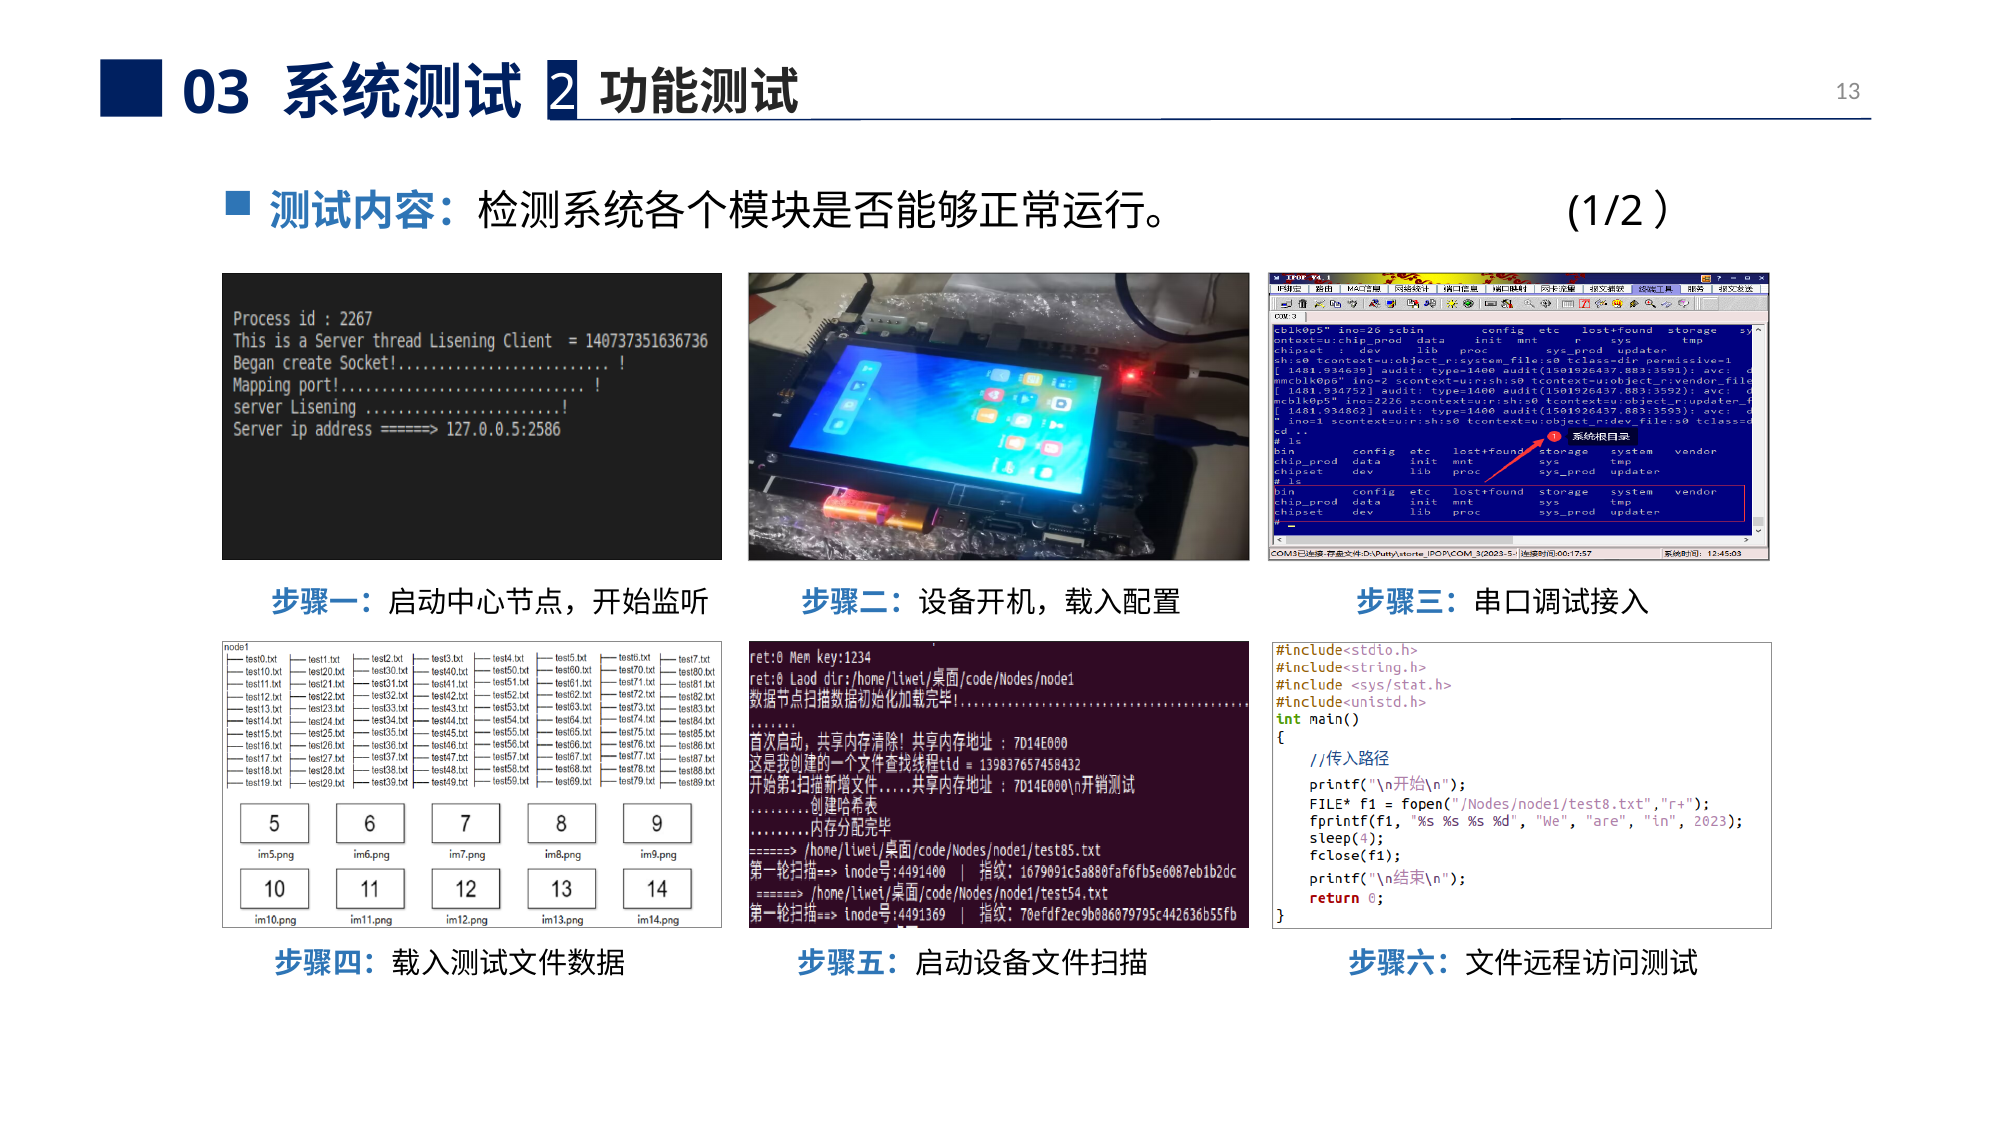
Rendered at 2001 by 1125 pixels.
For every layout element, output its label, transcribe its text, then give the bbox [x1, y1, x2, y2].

text_box 步骤五：启动设备文件扫描 [783, 936, 1270, 987]
picture [1272, 642, 1772, 929]
text_box 测试内容：检测系统各个模块是否能够正常运行。 (1/2） [207, 151, 1788, 317]
text_box 步骤三：串口调试接入 [1342, 575, 1666, 642]
text_box 03 系统测试 [180, 52, 524, 120]
text_box 功能测试 [585, 120, 973, 127]
text_box 2 [547, 60, 578, 120]
picture [222, 641, 722, 928]
text_box [100, 59, 163, 117]
picture [749, 641, 1249, 928]
text_box 步骤四：载入测试文件数据 [260, 936, 746, 987]
text_box [1819, 59, 1876, 120]
text_box 功能测试 [585, 51, 973, 118]
text_box 步骤六：文件远程访问测试 [1333, 936, 1820, 987]
picture [749, 273, 1249, 560]
picture [222, 273, 722, 560]
text_box 步骤二：设备开机，载入配置 [786, 575, 1219, 626]
text_box 步骤一：启动中心节点，开始监听 [256, 575, 743, 626]
picture [1269, 273, 1769, 560]
